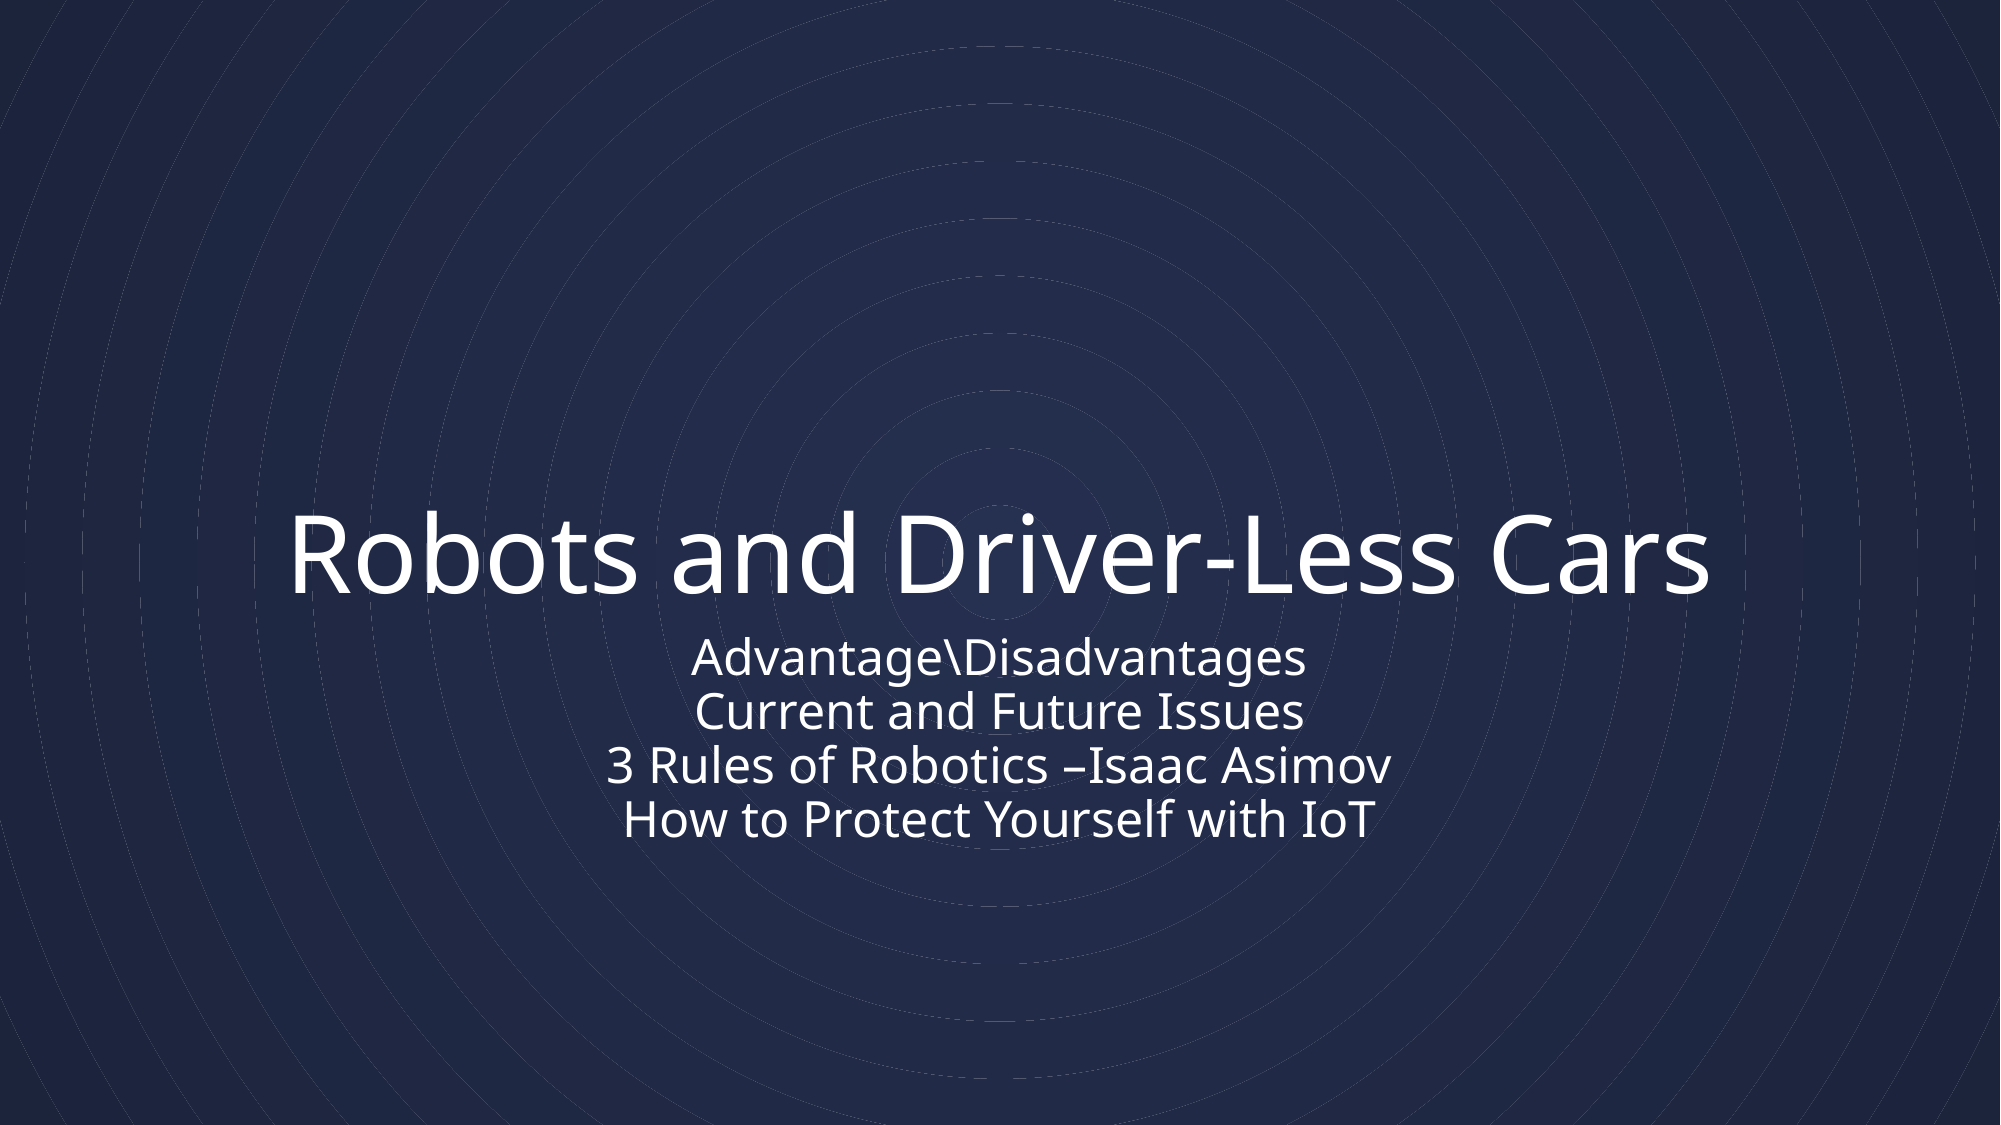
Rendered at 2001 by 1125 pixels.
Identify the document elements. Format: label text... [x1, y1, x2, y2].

title Robots and Driver-Less Cars [249, 187, 1750, 624]
list Advantage\Disadvantages Current and Future Issues 3 Rules of Robotics –Isaac Asimov How to Protect Yourself with IoT [249, 624, 1750, 985]
